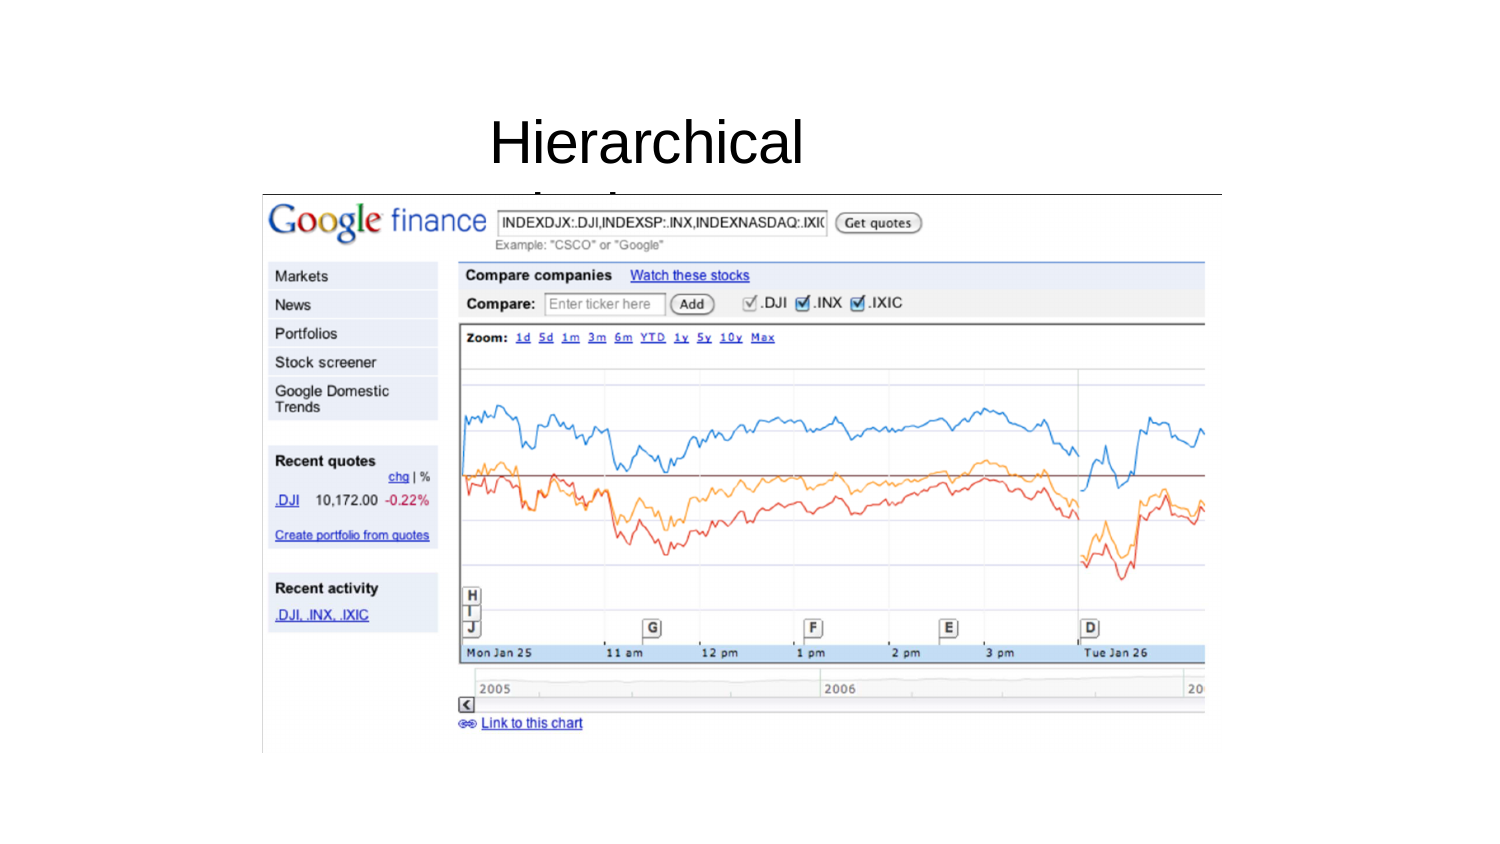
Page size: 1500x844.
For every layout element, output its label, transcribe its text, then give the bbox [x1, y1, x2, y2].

text_box [262, 194, 1222, 753]
title Hierarchical Display [487, 102, 1013, 194]
